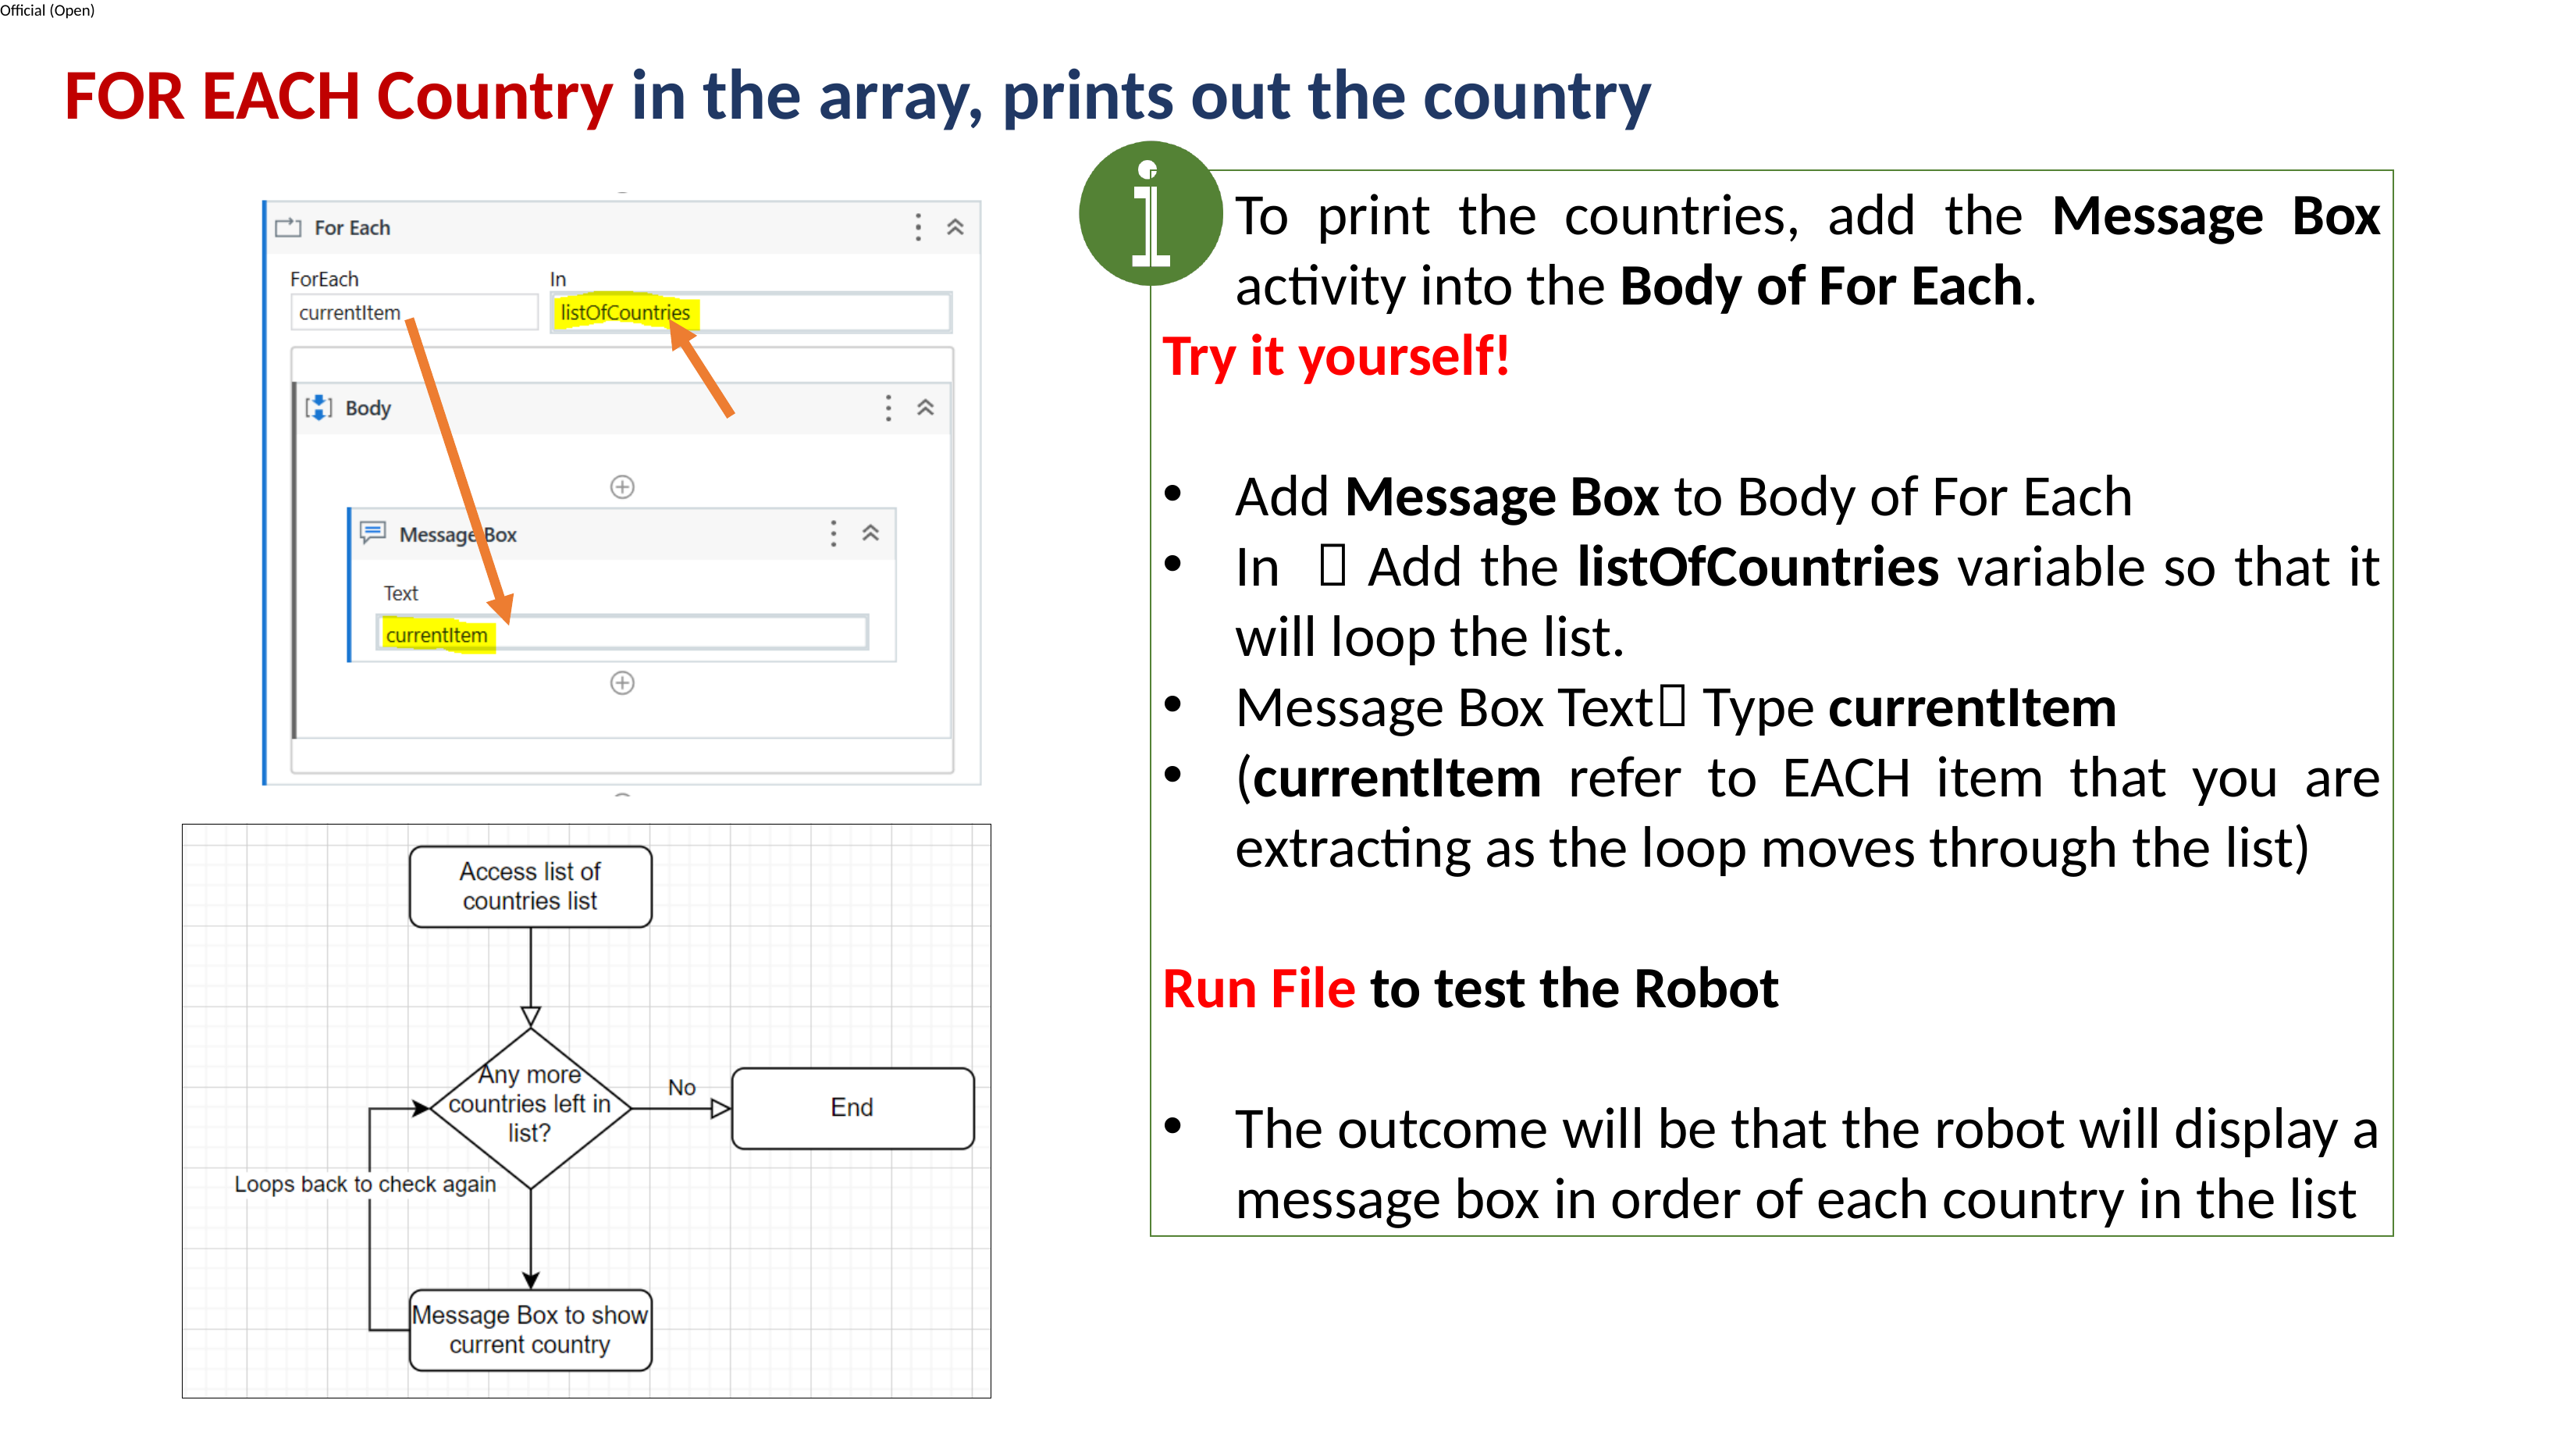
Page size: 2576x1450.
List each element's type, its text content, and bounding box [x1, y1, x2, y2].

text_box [1060, 122, 2394, 1247]
picture [258, 192, 991, 796]
picture [182, 823, 991, 1398]
text_box FOR EACH Country in the array, prints out the country [52, 41, 1812, 140]
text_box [409, 319, 510, 626]
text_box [668, 319, 731, 416]
